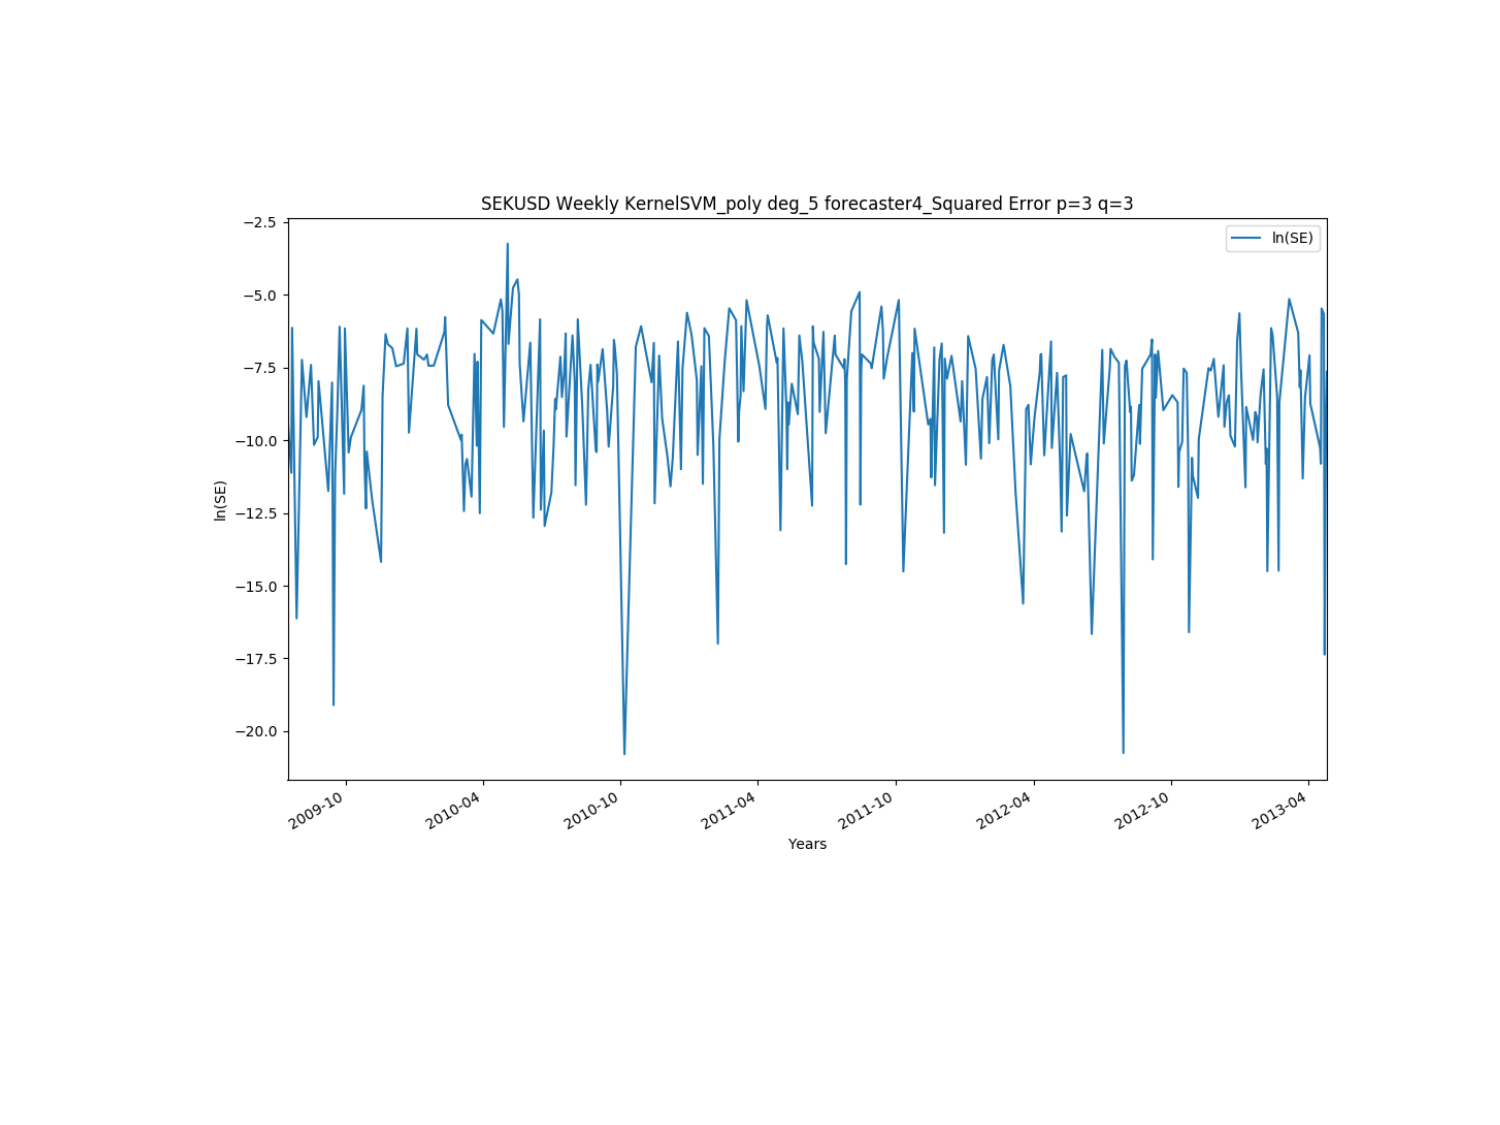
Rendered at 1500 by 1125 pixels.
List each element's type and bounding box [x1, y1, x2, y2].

picture [119, 119, 1461, 946]
